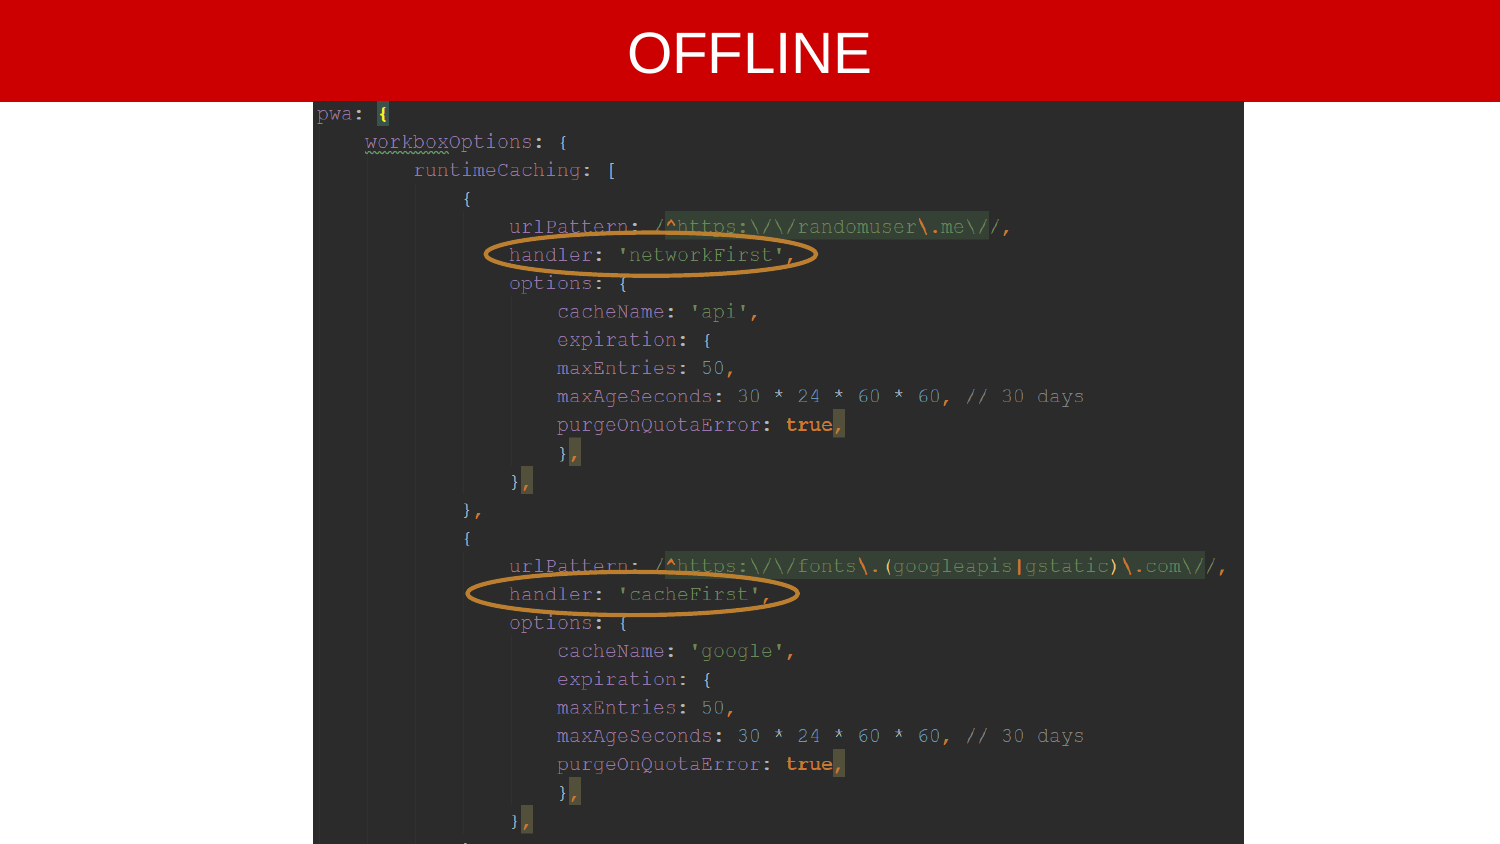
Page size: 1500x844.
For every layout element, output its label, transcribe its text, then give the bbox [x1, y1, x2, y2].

title OFFLINE [0, 0, 1500, 102]
picture [313, 101, 1244, 844]
